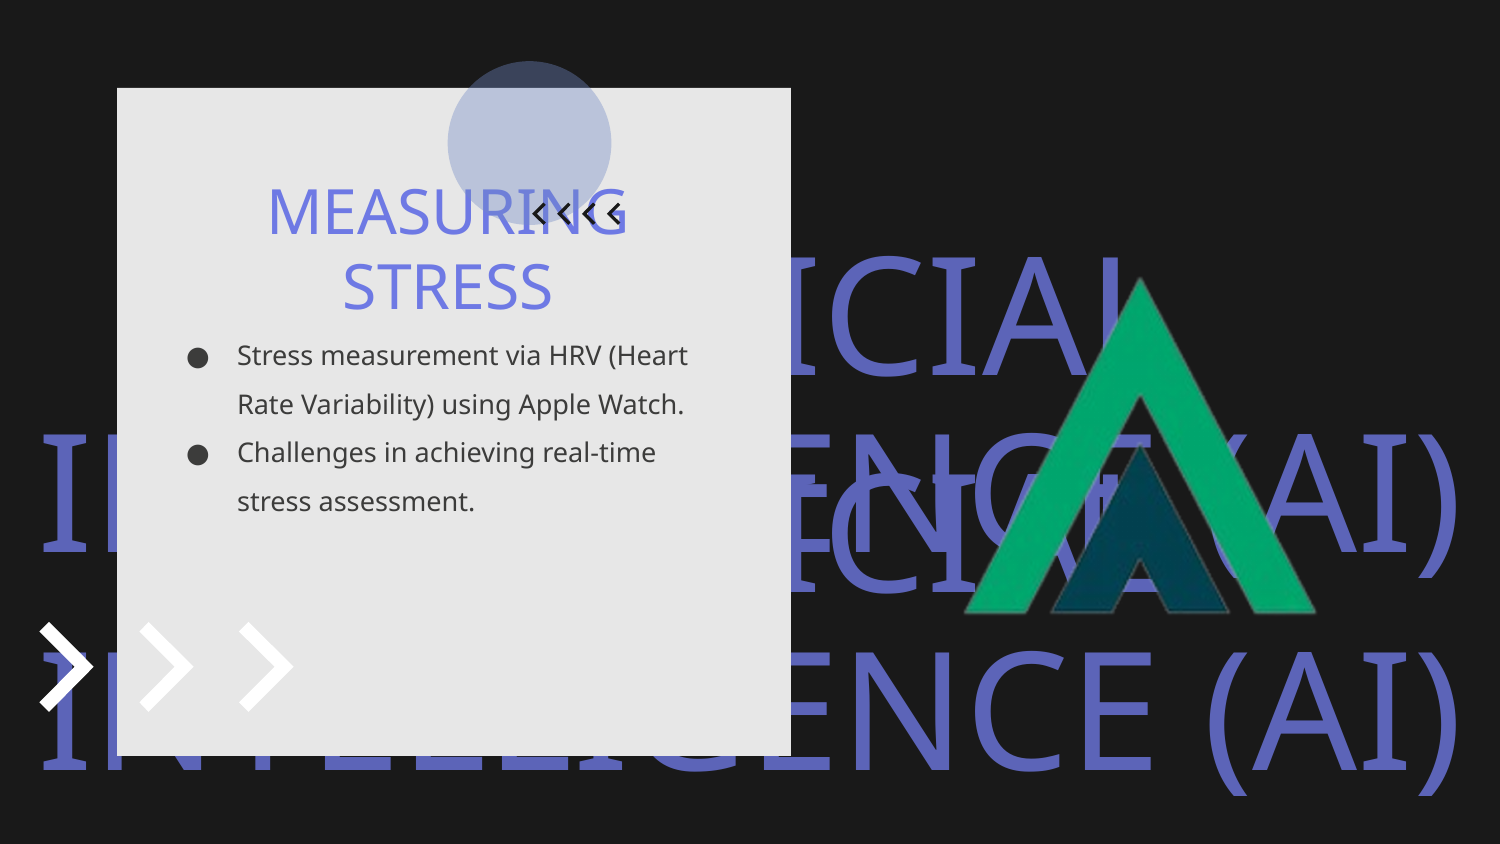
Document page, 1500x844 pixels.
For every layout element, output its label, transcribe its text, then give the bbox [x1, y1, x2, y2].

title MEASURING STRESS [146, 187, 750, 307]
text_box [531, 202, 621, 226]
picture [956, 255, 1323, 623]
text_box [447, 61, 612, 225]
list Stress measurement via HRV (Heart Rate Variability) using Apple Watch. Challenges in achieving real-time stress assessment. [146, 307, 750, 724]
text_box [0, 621, 294, 713]
text_box [117, 87, 791, 756]
